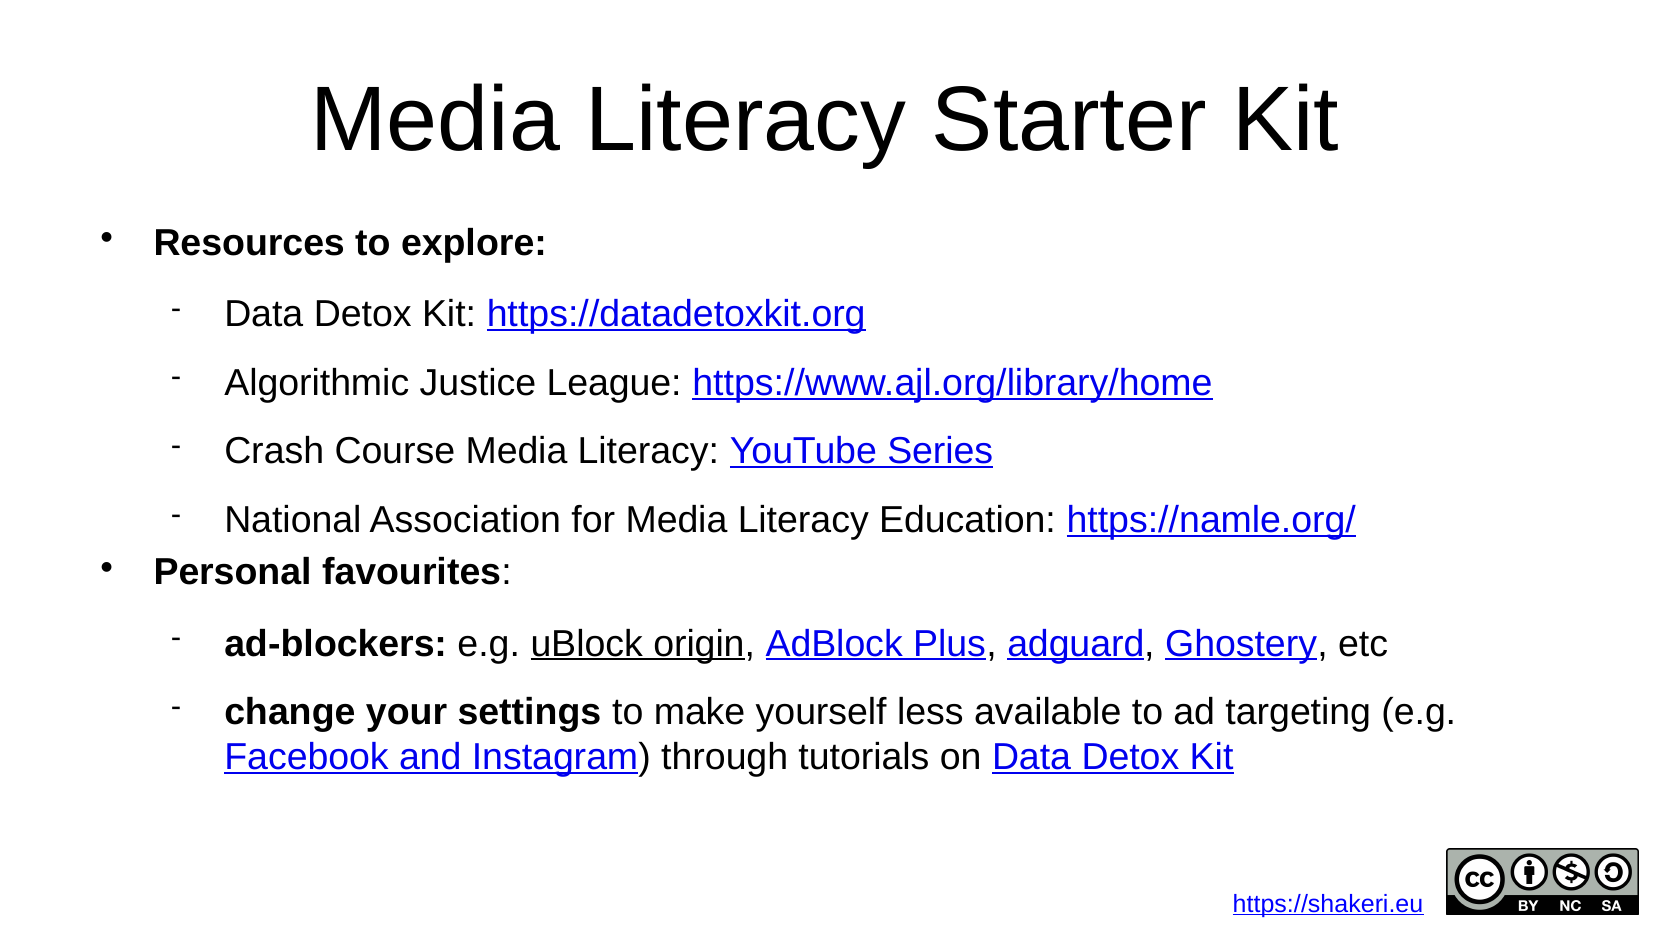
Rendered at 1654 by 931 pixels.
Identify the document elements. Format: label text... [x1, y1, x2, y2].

list Resources to explore: Data Detox Kit: https://datadetoxkit.org Algorithmic Justice League: https://www.ajl.org/library/home Crash Course Media Literacy: YouTube Series National Association for Media Literacy Education: https://namle.org/ Personal favourites: ad-blockers: e.g. uBlock origin, AdBlock Plus, adguard, Ghostery, etc change your settings to make yourself less available to ad targeting (e.g. Facebook and Instagram) through tutorials on Data Detox Kit [82, 217, 1570, 846]
title Media Literacy Starter Kit [82, 11, 1569, 216]
picture [1446, 848, 1639, 916]
text_box https://shakeri.eu [1217, 879, 1447, 931]
